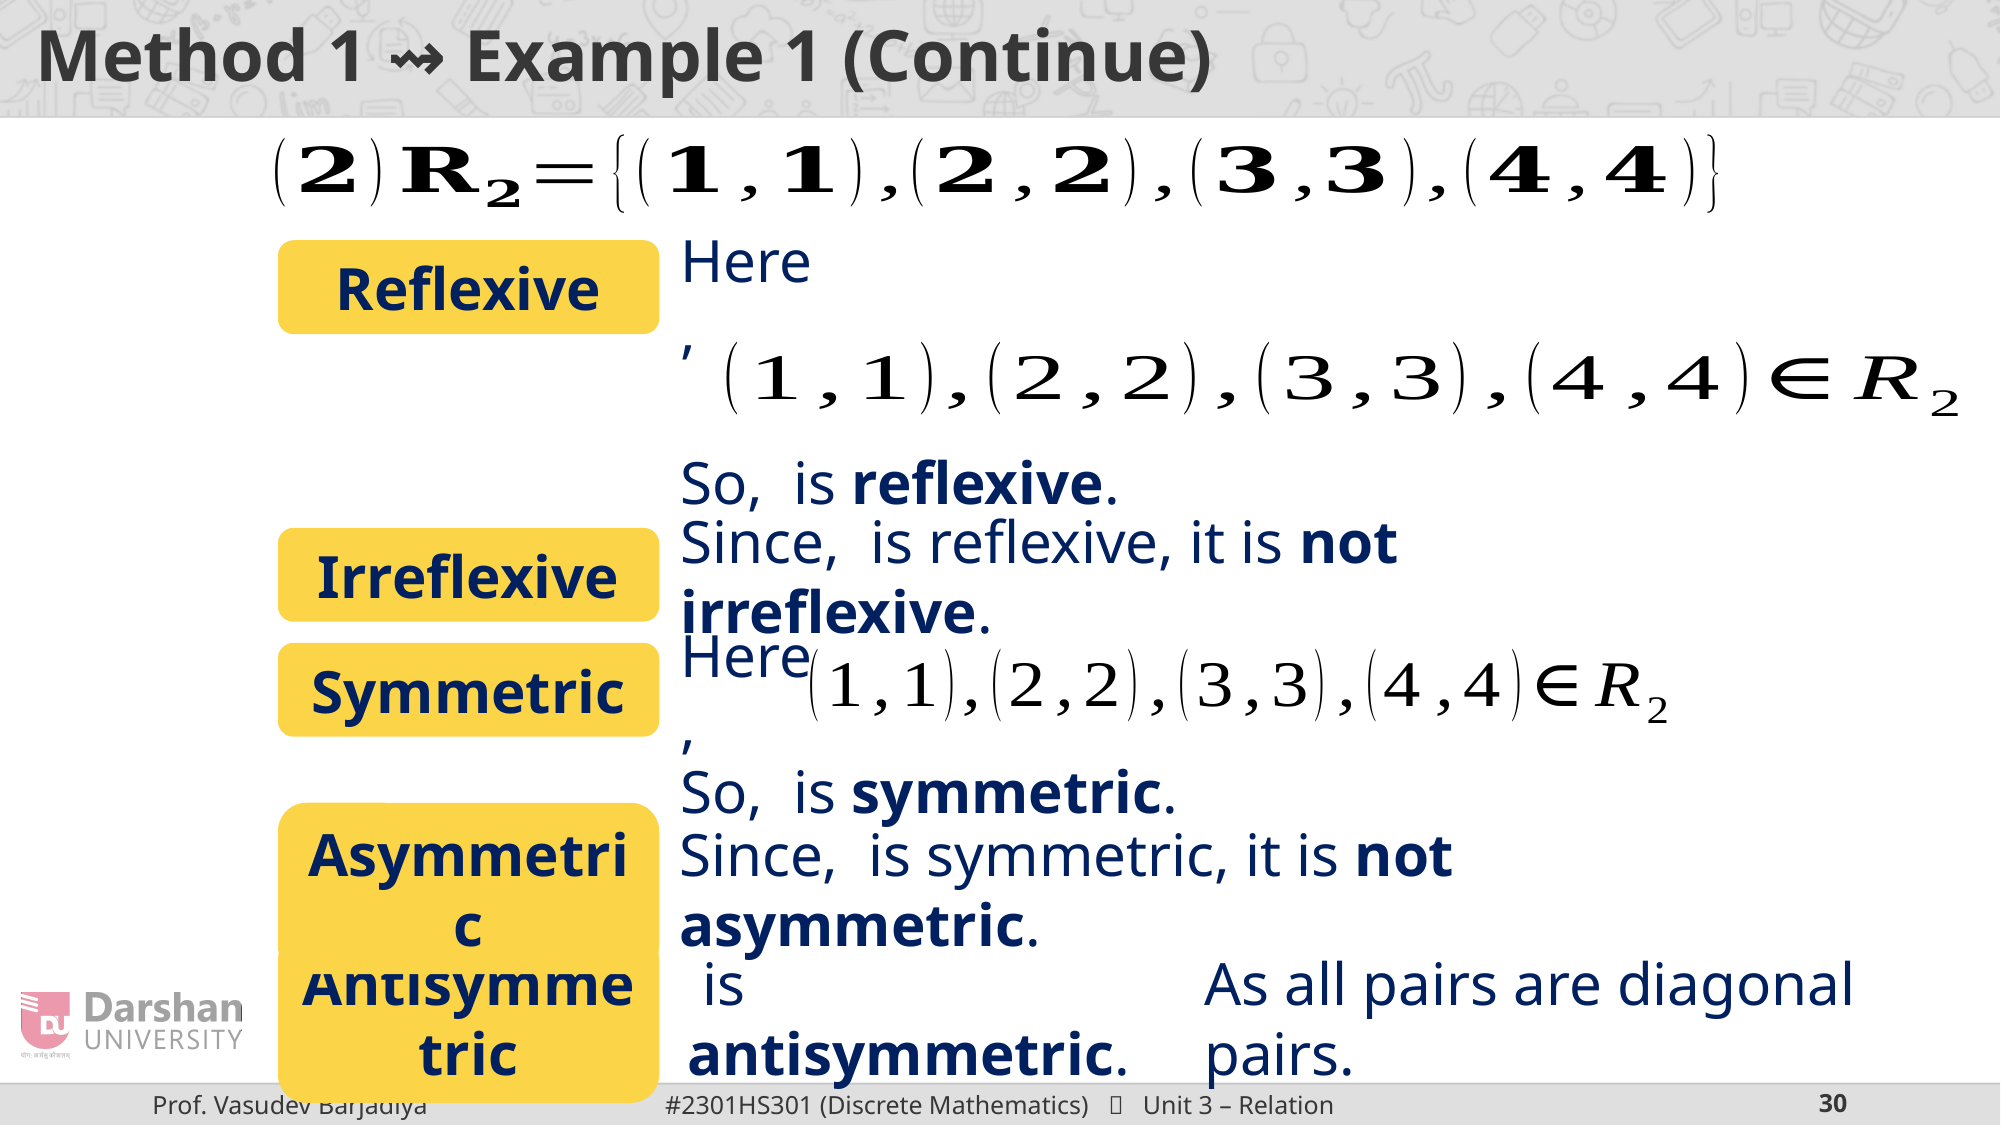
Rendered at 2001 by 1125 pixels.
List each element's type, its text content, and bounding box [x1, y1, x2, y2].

text_box Symmetric [381, 681, 428, 712]
text_box Reflexive [277, 240, 660, 335]
title Method 1 ⇝ Example 1 (Continue) [0, 0, 2000, 117]
text_box Symmetric [439, 681, 486, 712]
text_box Antisymmetric [277, 954, 660, 1103]
text_box Symmetric [527, 675, 548, 713]
text_box Symmetric [314, 671, 340, 713]
text_box Symmetric [344, 682, 375, 726]
text_box Asymmetric [277, 802, 660, 975]
text_box Here, [665, 611, 838, 767]
text_box Symmetric [598, 681, 622, 713]
text_box Symmetric [556, 681, 576, 712]
text_box As all pairs are diagonal pairs. [1189, 939, 1927, 1095]
text_box Here, [665, 216, 838, 371]
table_cell [21, 992, 242, 1059]
text_box Symmetric [582, 682, 590, 712]
text_box Irreflexive [277, 527, 660, 622]
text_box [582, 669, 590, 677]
text_box Symmetric [494, 681, 522, 713]
